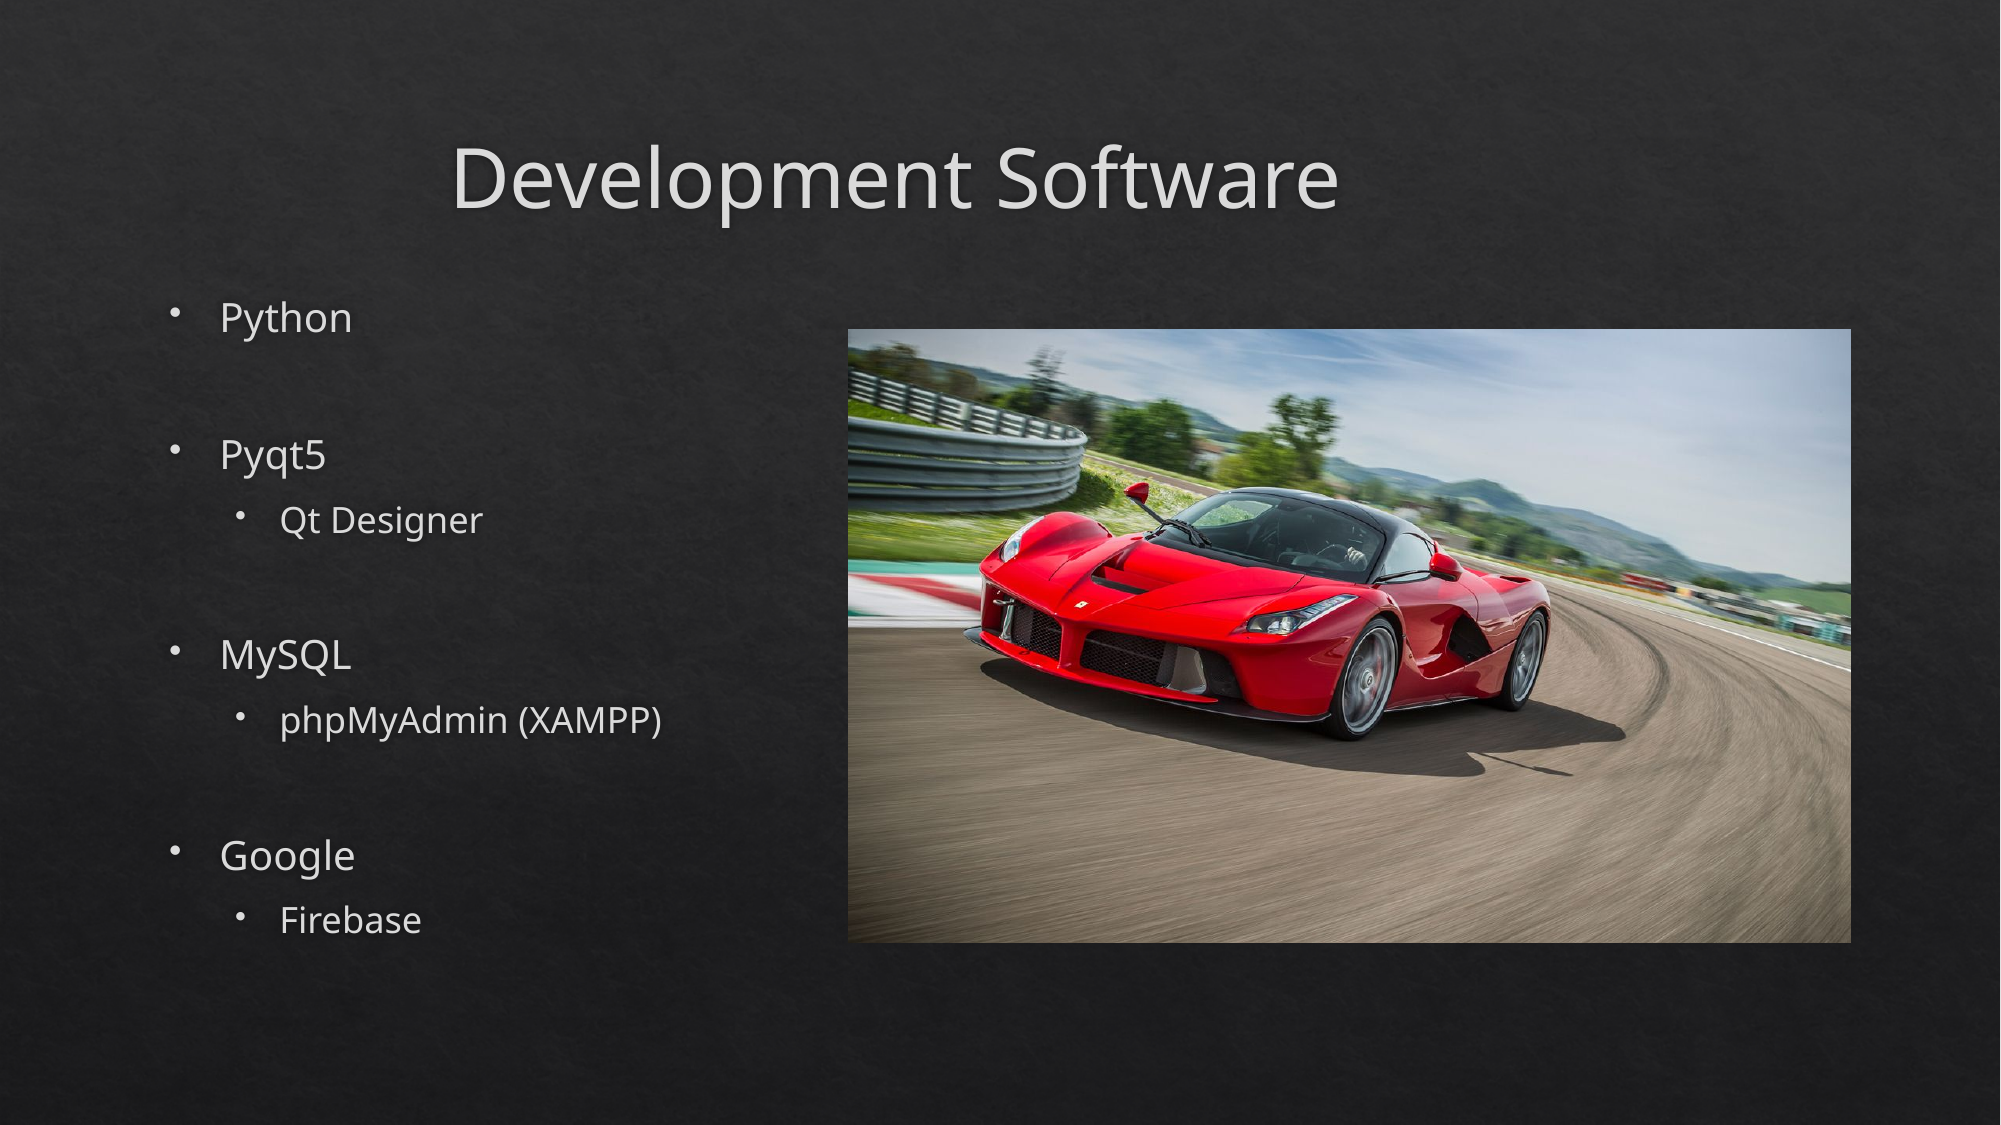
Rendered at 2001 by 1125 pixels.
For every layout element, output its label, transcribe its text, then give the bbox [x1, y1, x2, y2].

title Development Software [46, 95, 1745, 255]
picture [847, 329, 1852, 943]
list Python Pyqt5 Qt Designer MySQL phpMyAdmin (XAMPP) Google Firebase [149, 284, 1849, 950]
